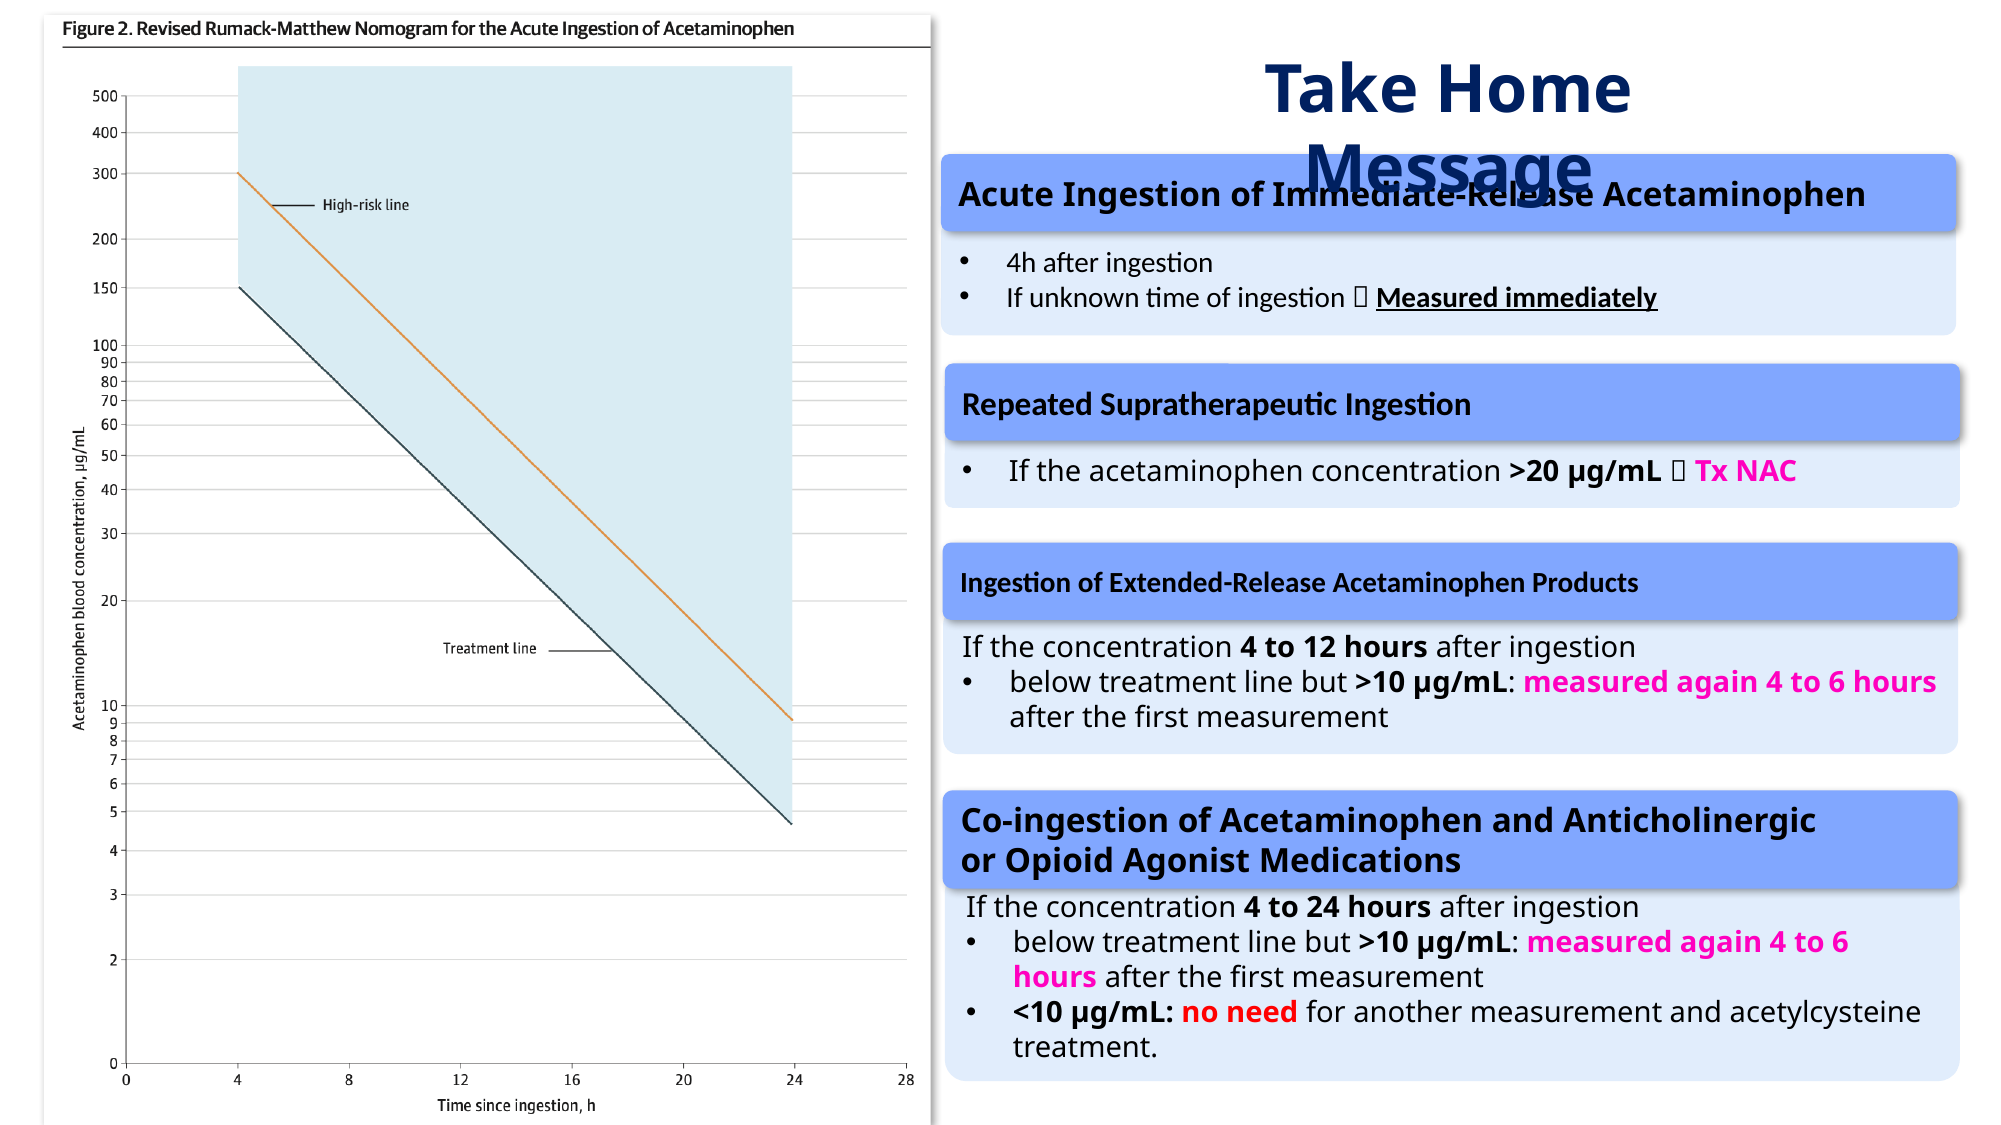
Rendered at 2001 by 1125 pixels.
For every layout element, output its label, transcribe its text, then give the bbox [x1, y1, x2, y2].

text_box Repeated Supratherapeutic Ingestion [944, 363, 1960, 441]
text_box Ingestion of Extended-Release Acetaminophen Products [942, 542, 1958, 620]
text_box If the acetaminophen concentration >20 μg/mL  Tx NAC [944, 444, 1960, 508]
text_box Take Home Message [1107, 38, 1790, 214]
text_box 4h after ingestion If unknown time of ingestion  Measured immediately [940, 237, 1957, 336]
picture [43, 15, 931, 1125]
text_box If the concentration 4 to 12 hours after ingestion below treatment line but >10 μg/mL: measured again 4 to 6 hours after the first measurement [943, 624, 1959, 755]
text_box Acute Ingestion of Immediate-Release Acetaminophen [940, 154, 1957, 232]
text_box Co-ingestion of Acetaminophen and Anticholinergic or Opioid Agonist Medications [942, 790, 1958, 889]
text_box If the concentration 4 to 24 hours after ingestion below treatment line but >10 μg/mL: measured again 4 to 6 hours after the first measurement <10 μg/mL: no need for another measurement and acetylcysteine treatment. [944, 892, 1960, 1082]
